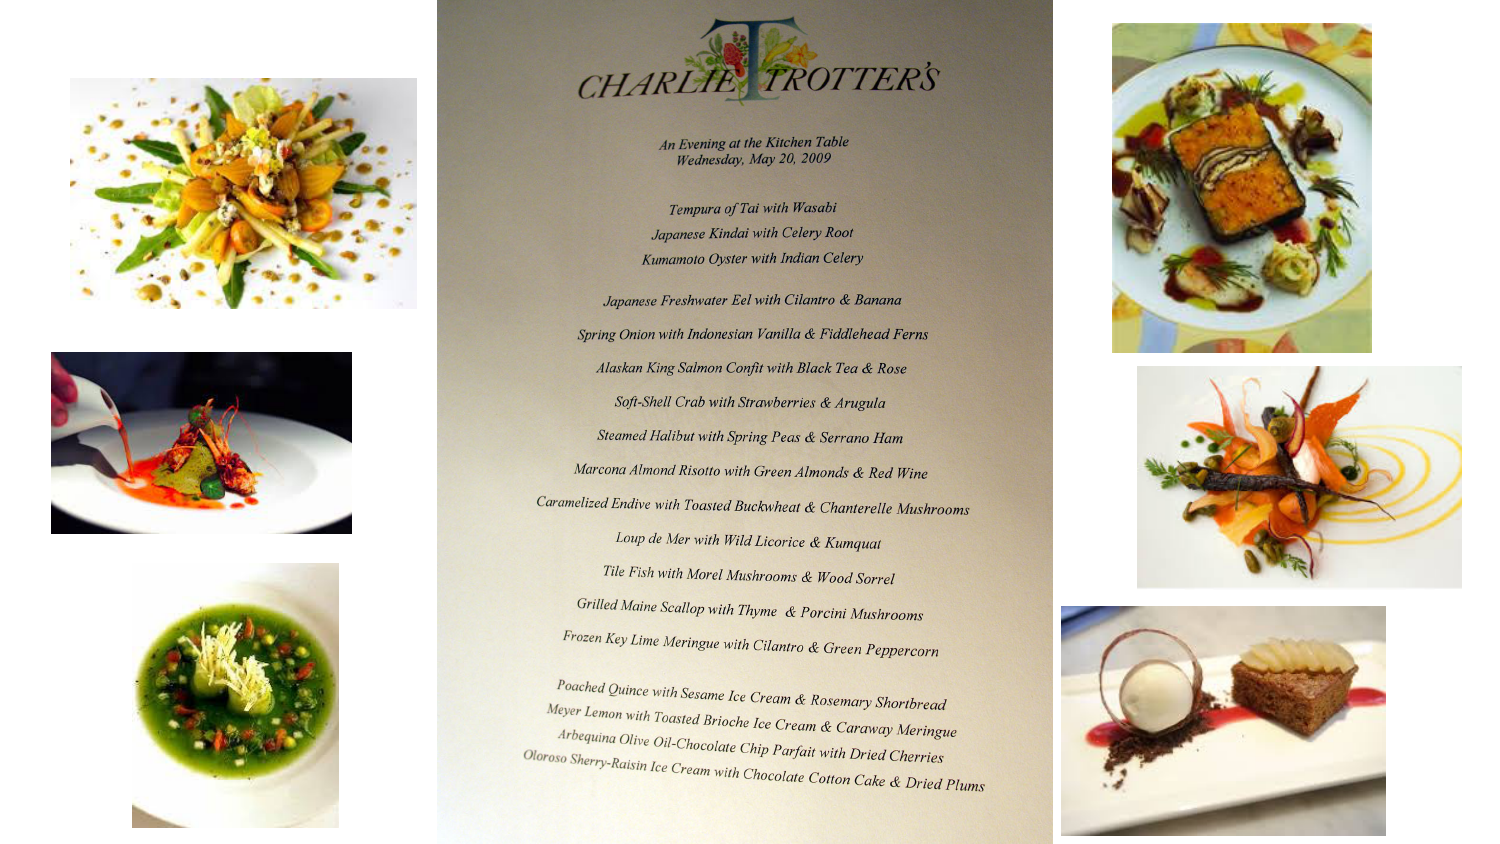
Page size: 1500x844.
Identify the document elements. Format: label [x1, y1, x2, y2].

picture [1061, 605, 1387, 836]
picture [437, 0, 1054, 844]
picture [1137, 366, 1463, 591]
picture [1112, 23, 1373, 353]
picture [132, 563, 340, 829]
picture [50, 352, 352, 535]
picture [70, 78, 417, 309]
